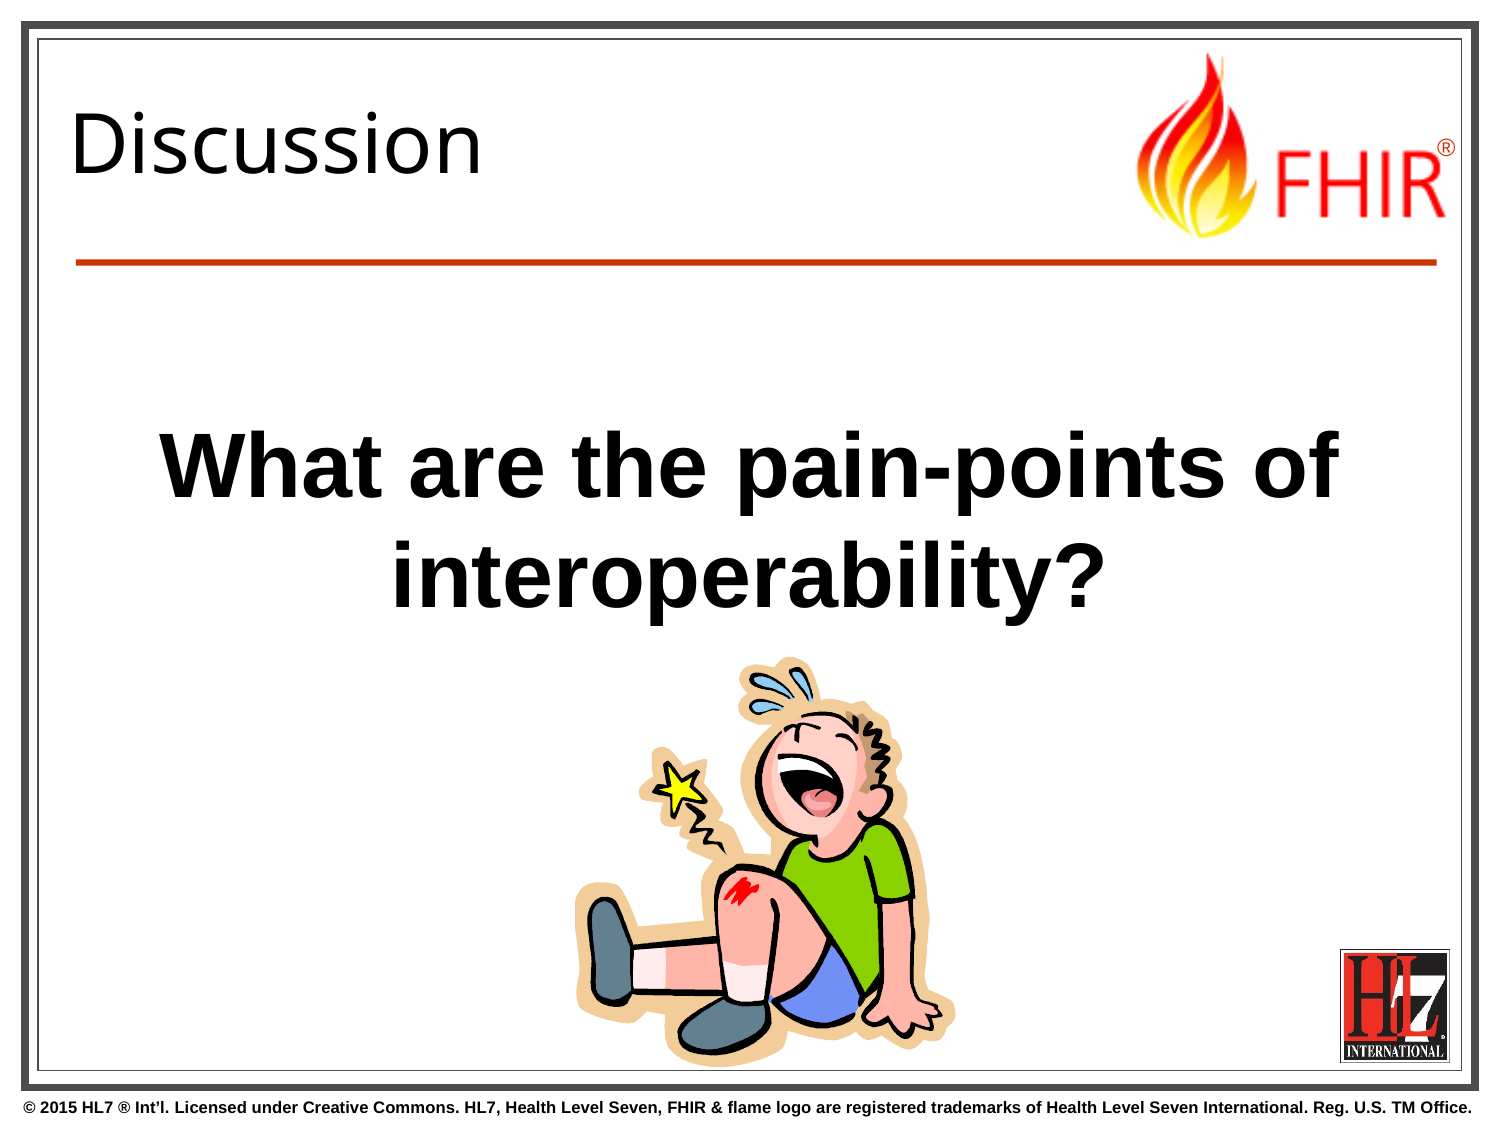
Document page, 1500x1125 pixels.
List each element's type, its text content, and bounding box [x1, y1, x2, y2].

picture [574, 649, 963, 1075]
picture [1340, 949, 1450, 1063]
title Discussion [53, 54, 1128, 244]
picture [1124, 42, 1458, 249]
list What are the pain-points of interoperability? [62, 299, 1438, 1059]
